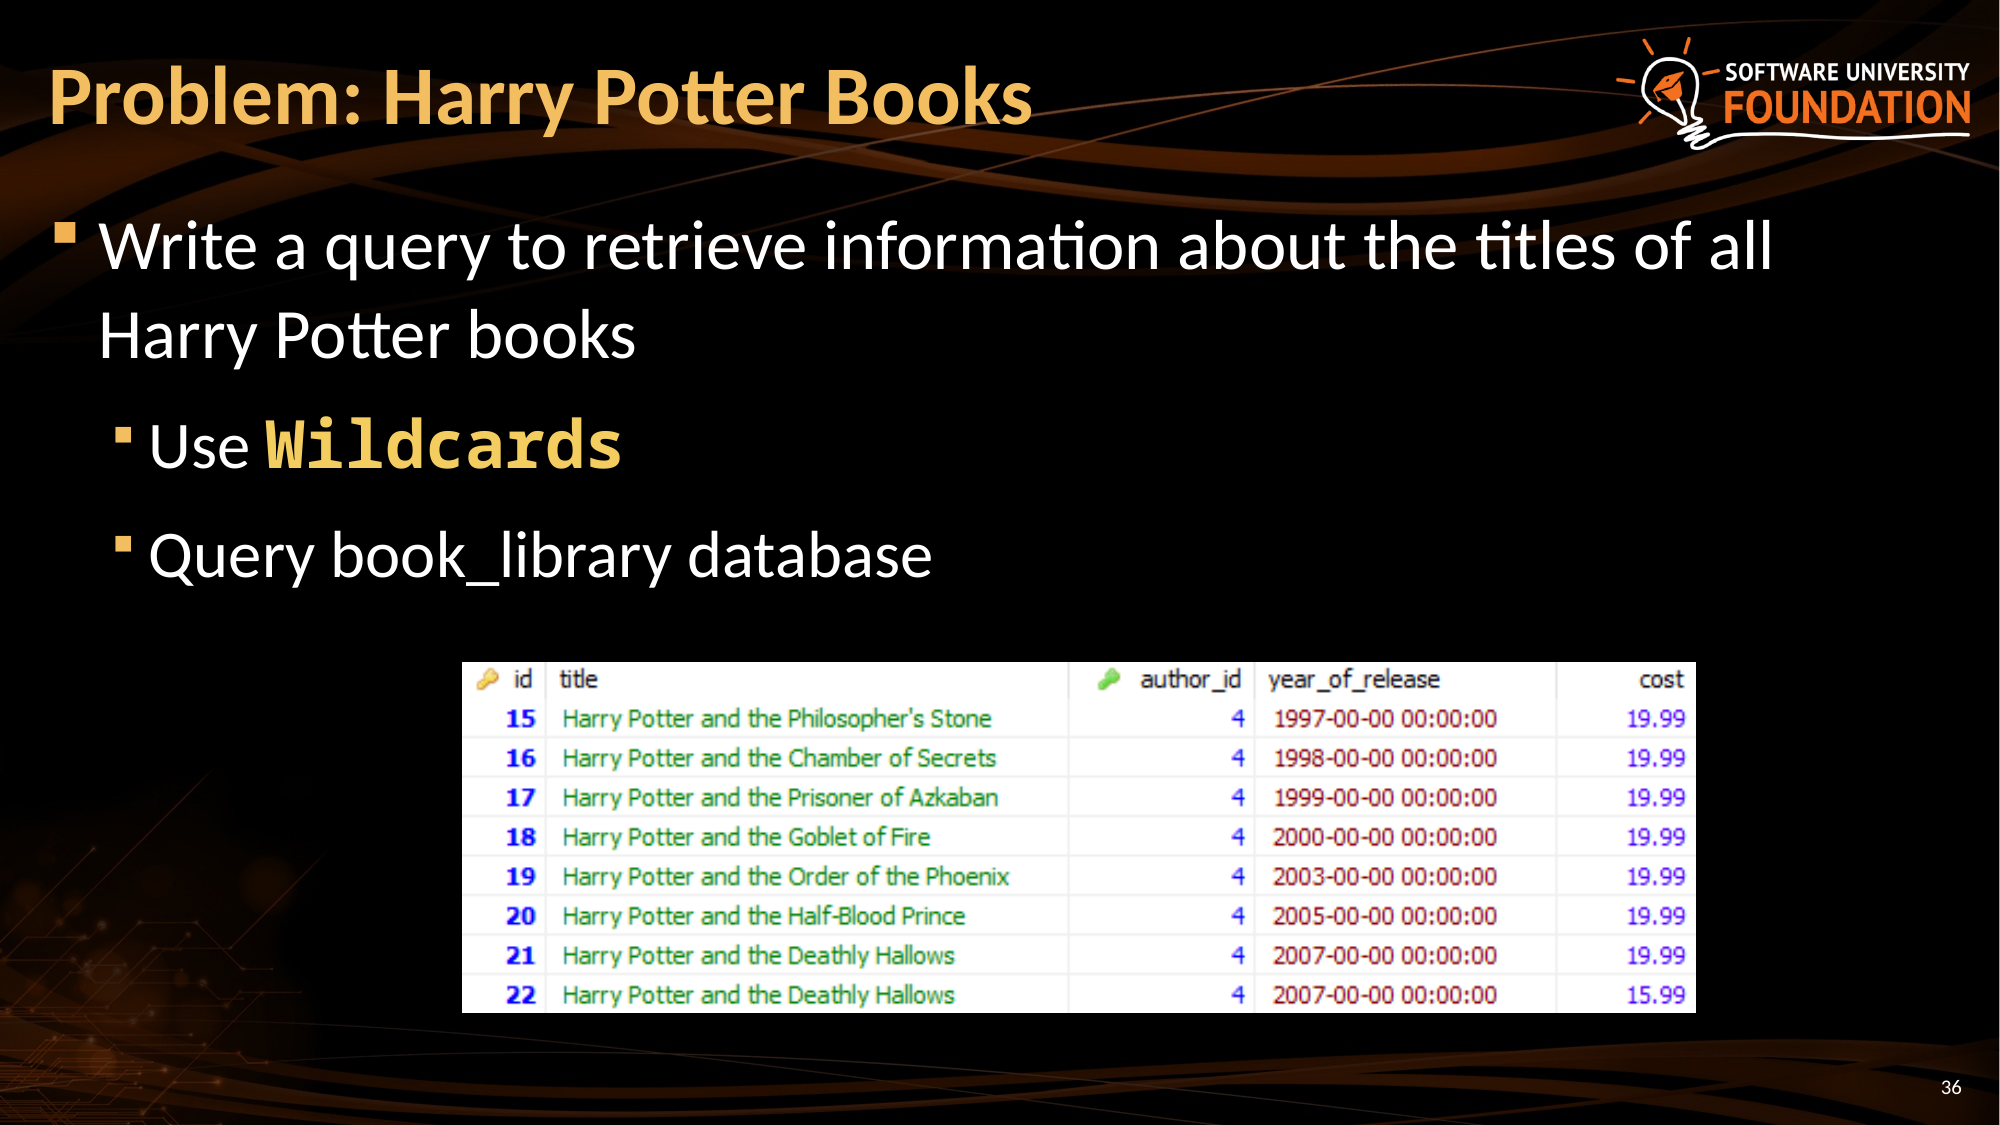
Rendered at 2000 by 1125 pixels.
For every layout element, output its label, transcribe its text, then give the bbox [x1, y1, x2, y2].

picture [0, 0, 2000, 1125]
list Write a query to retrieve information about the titles of all Harry Potter books Use Wildcards Query book_library database [31, 188, 1968, 1103]
title Problem: Harry Potter Books [30, 6, 1602, 189]
